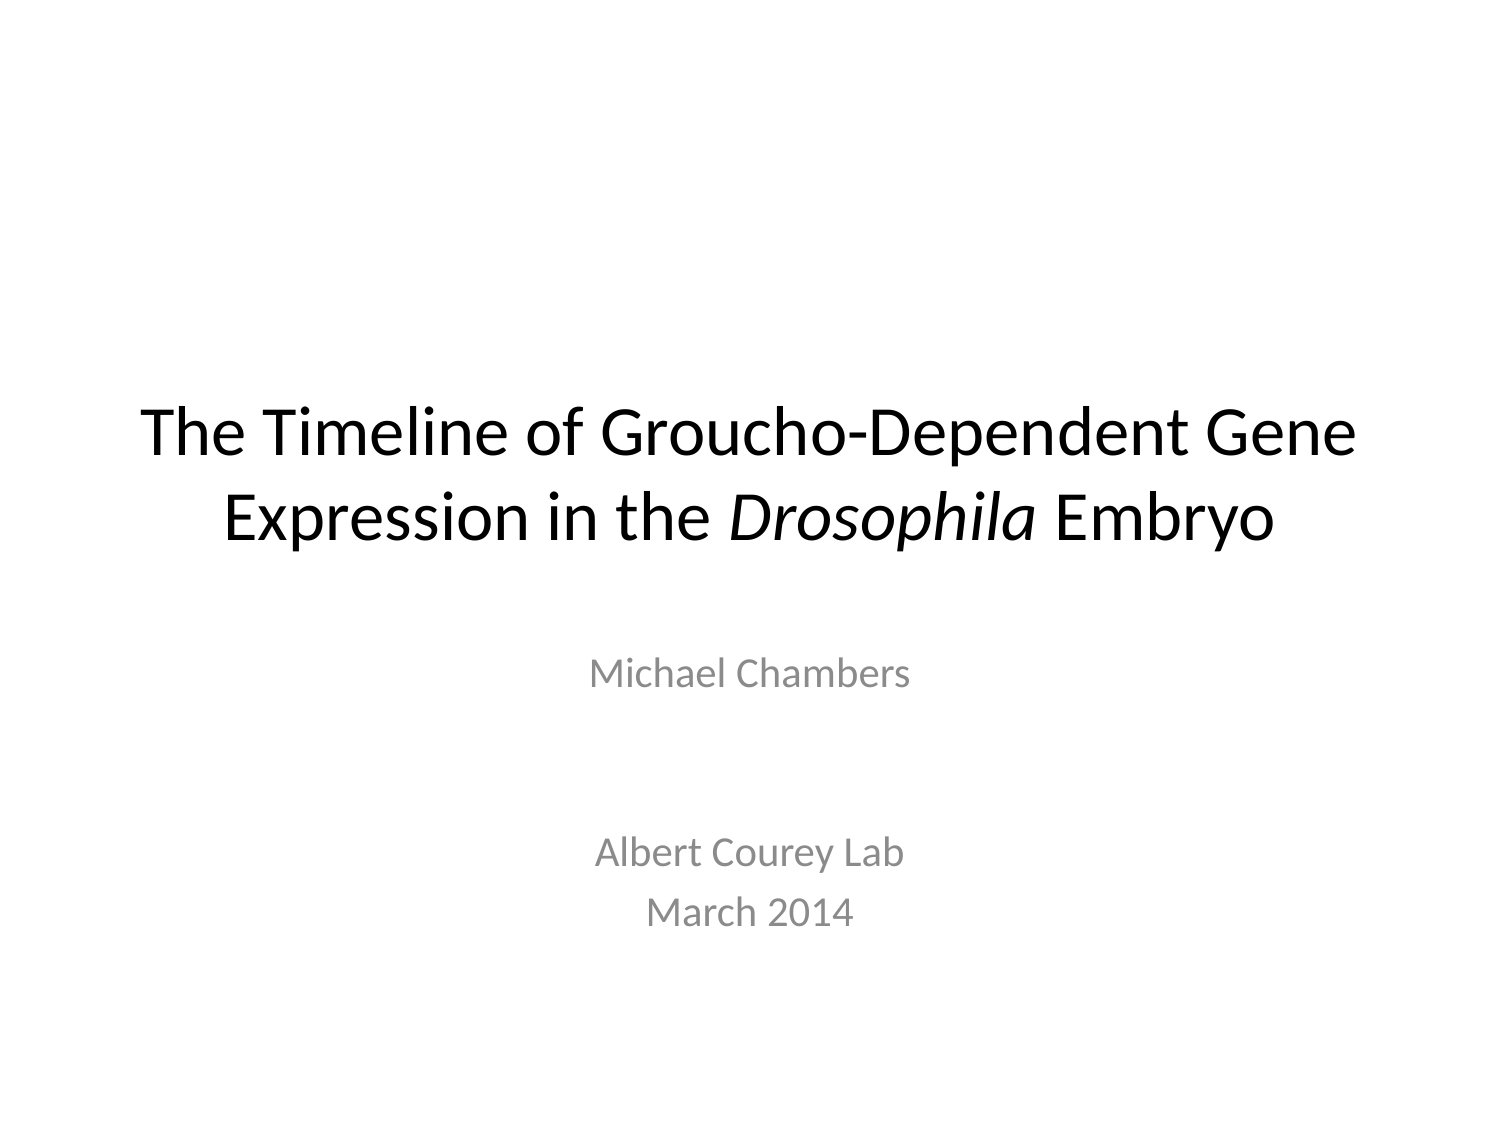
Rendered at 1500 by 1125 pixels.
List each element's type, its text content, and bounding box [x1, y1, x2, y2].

title The Timeline of Groucho-Dependent Gene Expression in the Drosophila Embryo [112, 349, 1388, 591]
subtitle Michael Chambers Albert Courey Lab March 2014 [225, 637, 1275, 943]
